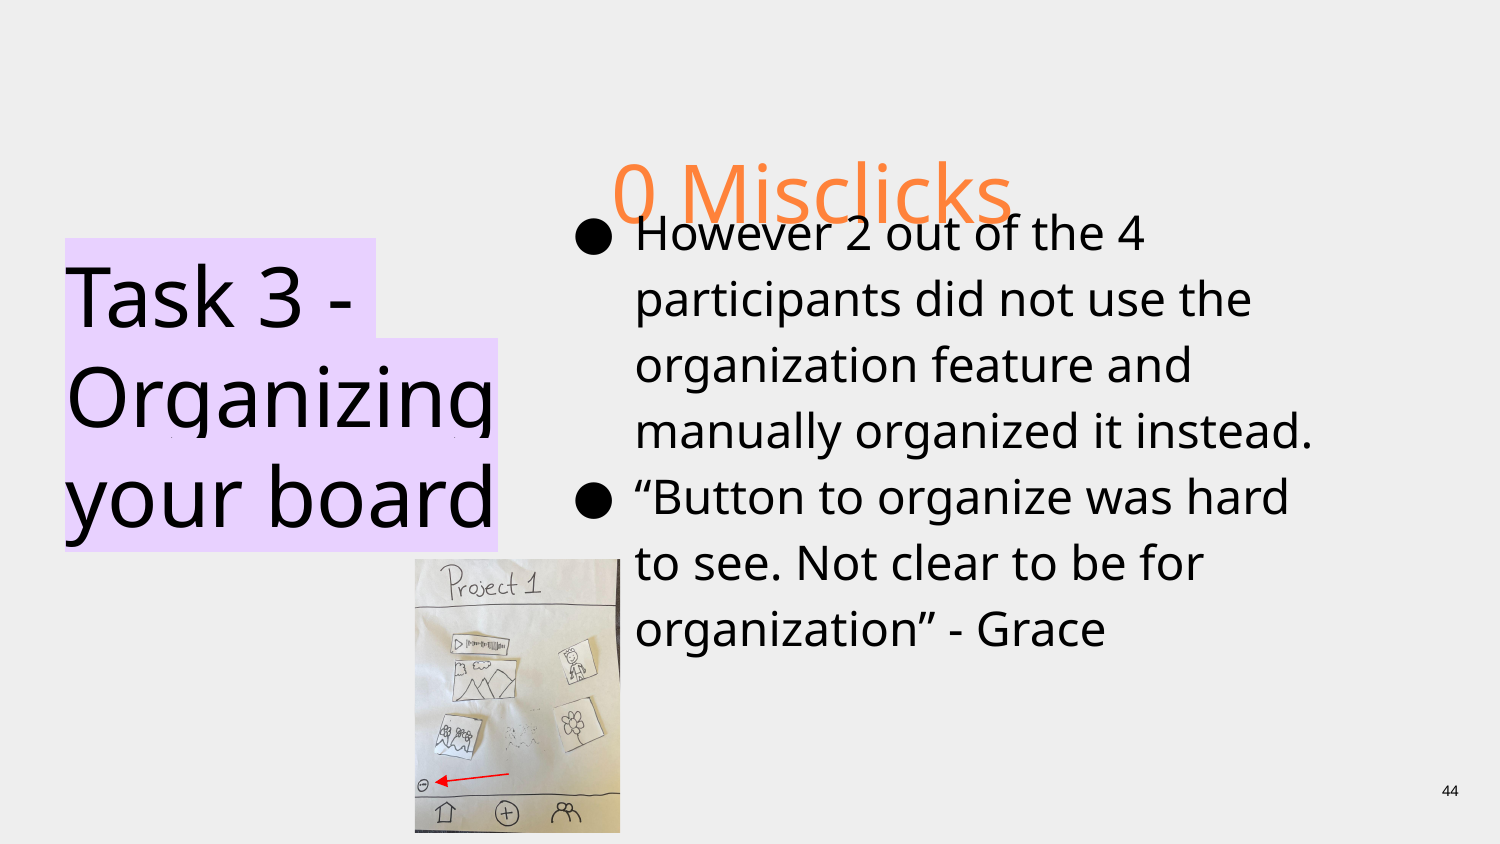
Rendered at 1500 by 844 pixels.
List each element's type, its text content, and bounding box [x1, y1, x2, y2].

picture [414, 558, 621, 833]
title Task 3 - Organizing your board [50, 268, 608, 560]
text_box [434, 773, 509, 783]
subtitle 0 Misclicks [596, 168, 1154, 201]
subtitle However 2 out of the 4 participants did not use the organization feature and manually organized it instead. “Button to organize was hard to see. Not clear to be for organization” - Grace [544, 331, 1393, 519]
